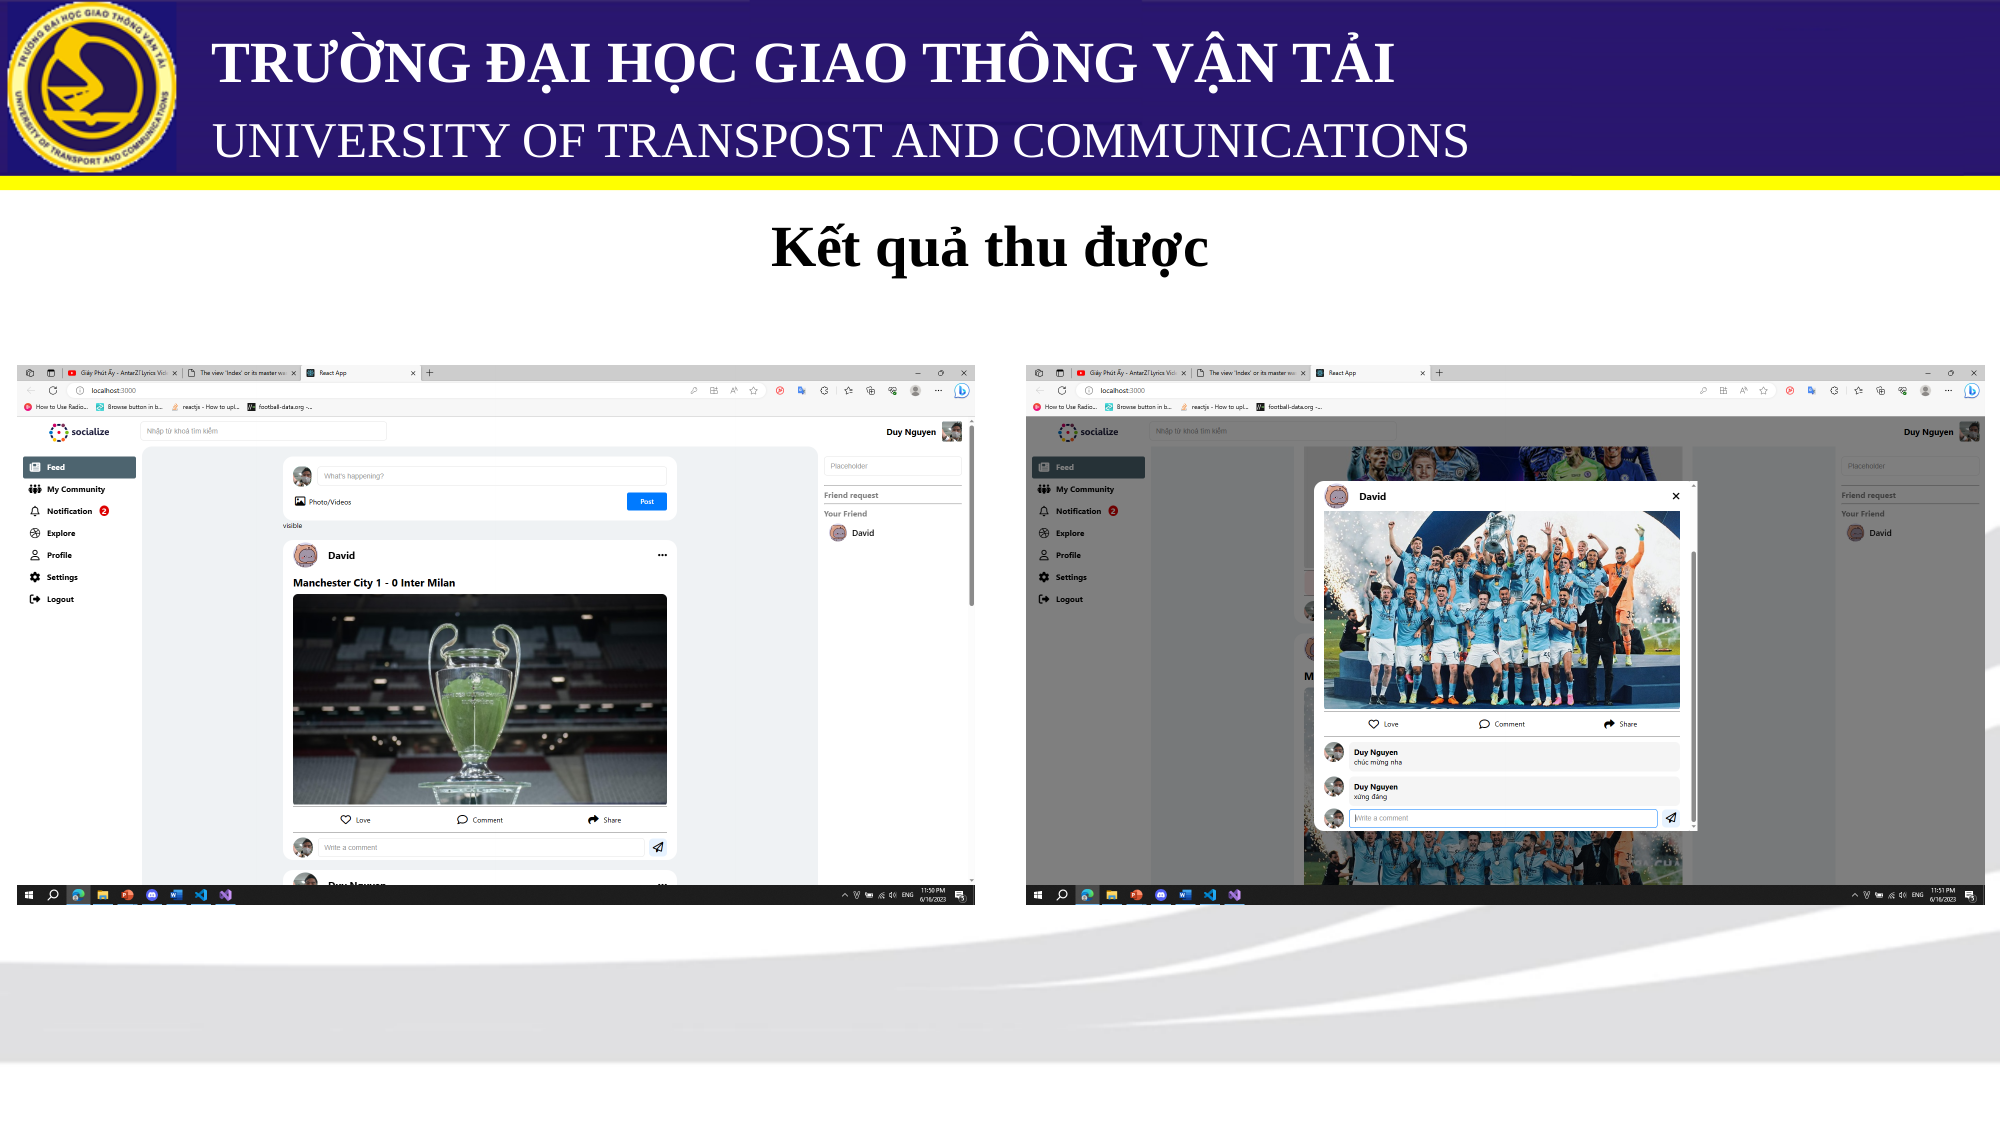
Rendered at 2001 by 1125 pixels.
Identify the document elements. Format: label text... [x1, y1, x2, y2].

picture [0, 0, 196, 175]
text_box Kết quả thu được [756, 200, 1244, 286]
picture [0, 191, 2000, 1125]
text_box [58, 310, 1942, 407]
title TRƯỜNG ĐẠI HỌC GIAO THÔNG VẬN TẢI UNIVERSITY OF TRANSPOST AND COMMUNICATIONS [196, 0, 2000, 176]
